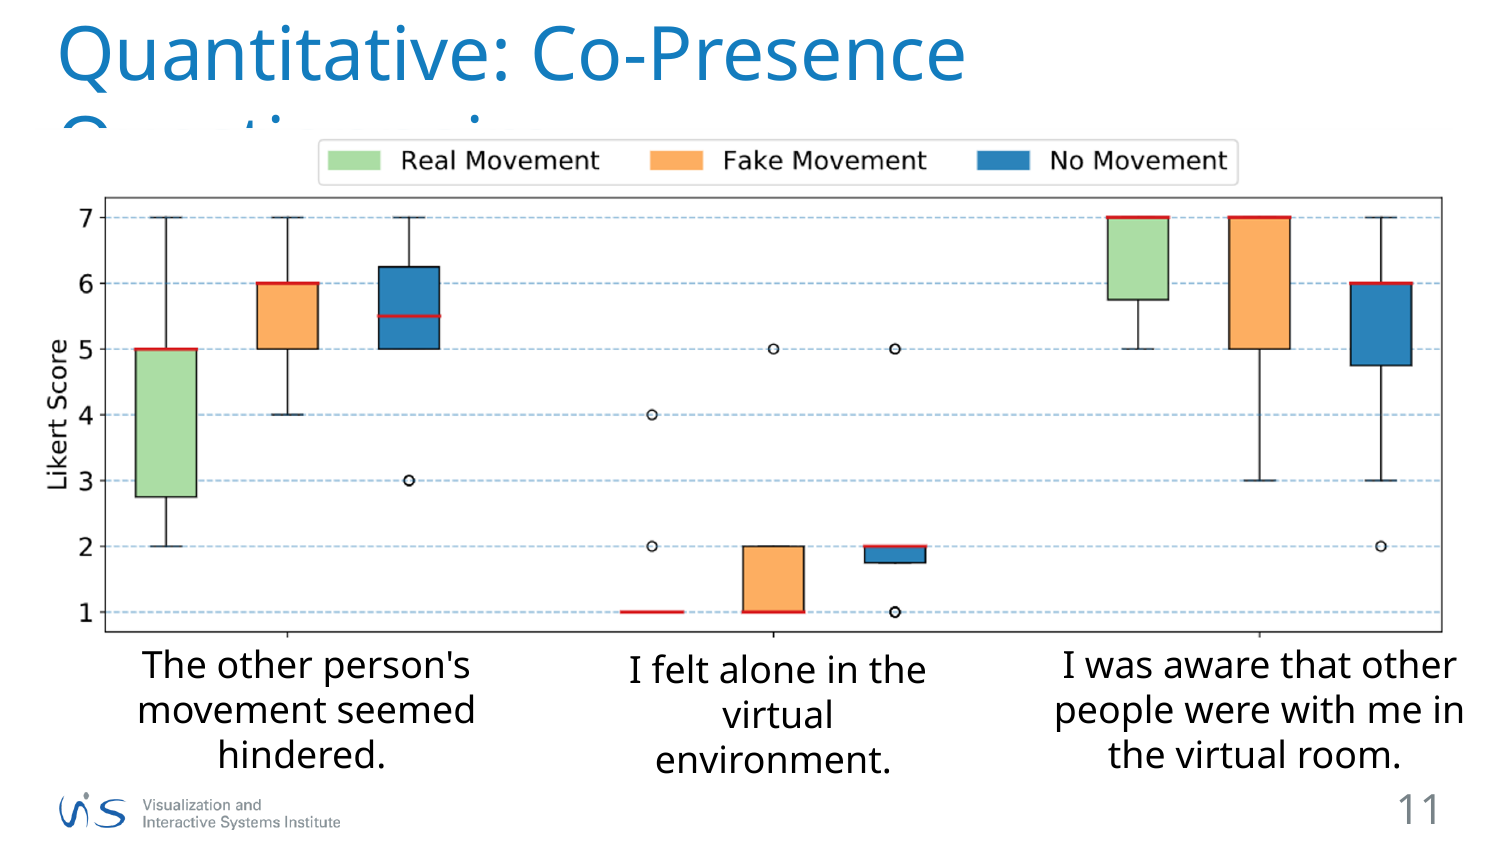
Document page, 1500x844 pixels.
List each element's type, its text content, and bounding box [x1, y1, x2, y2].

text_box The other person's movement seemed hindered. [111, 648, 502, 784]
picture [35, 128, 1453, 640]
picture [59, 792, 340, 830]
text_box I was aware that other people were with me in the virtual room. [1037, 633, 1483, 784]
title Quantitative: Co-Presence Questionnaire [41, 28, 1459, 163]
text_box I felt alone in the virtual environment. [589, 648, 968, 789]
slide_number 11 [1014, 785, 1459, 838]
